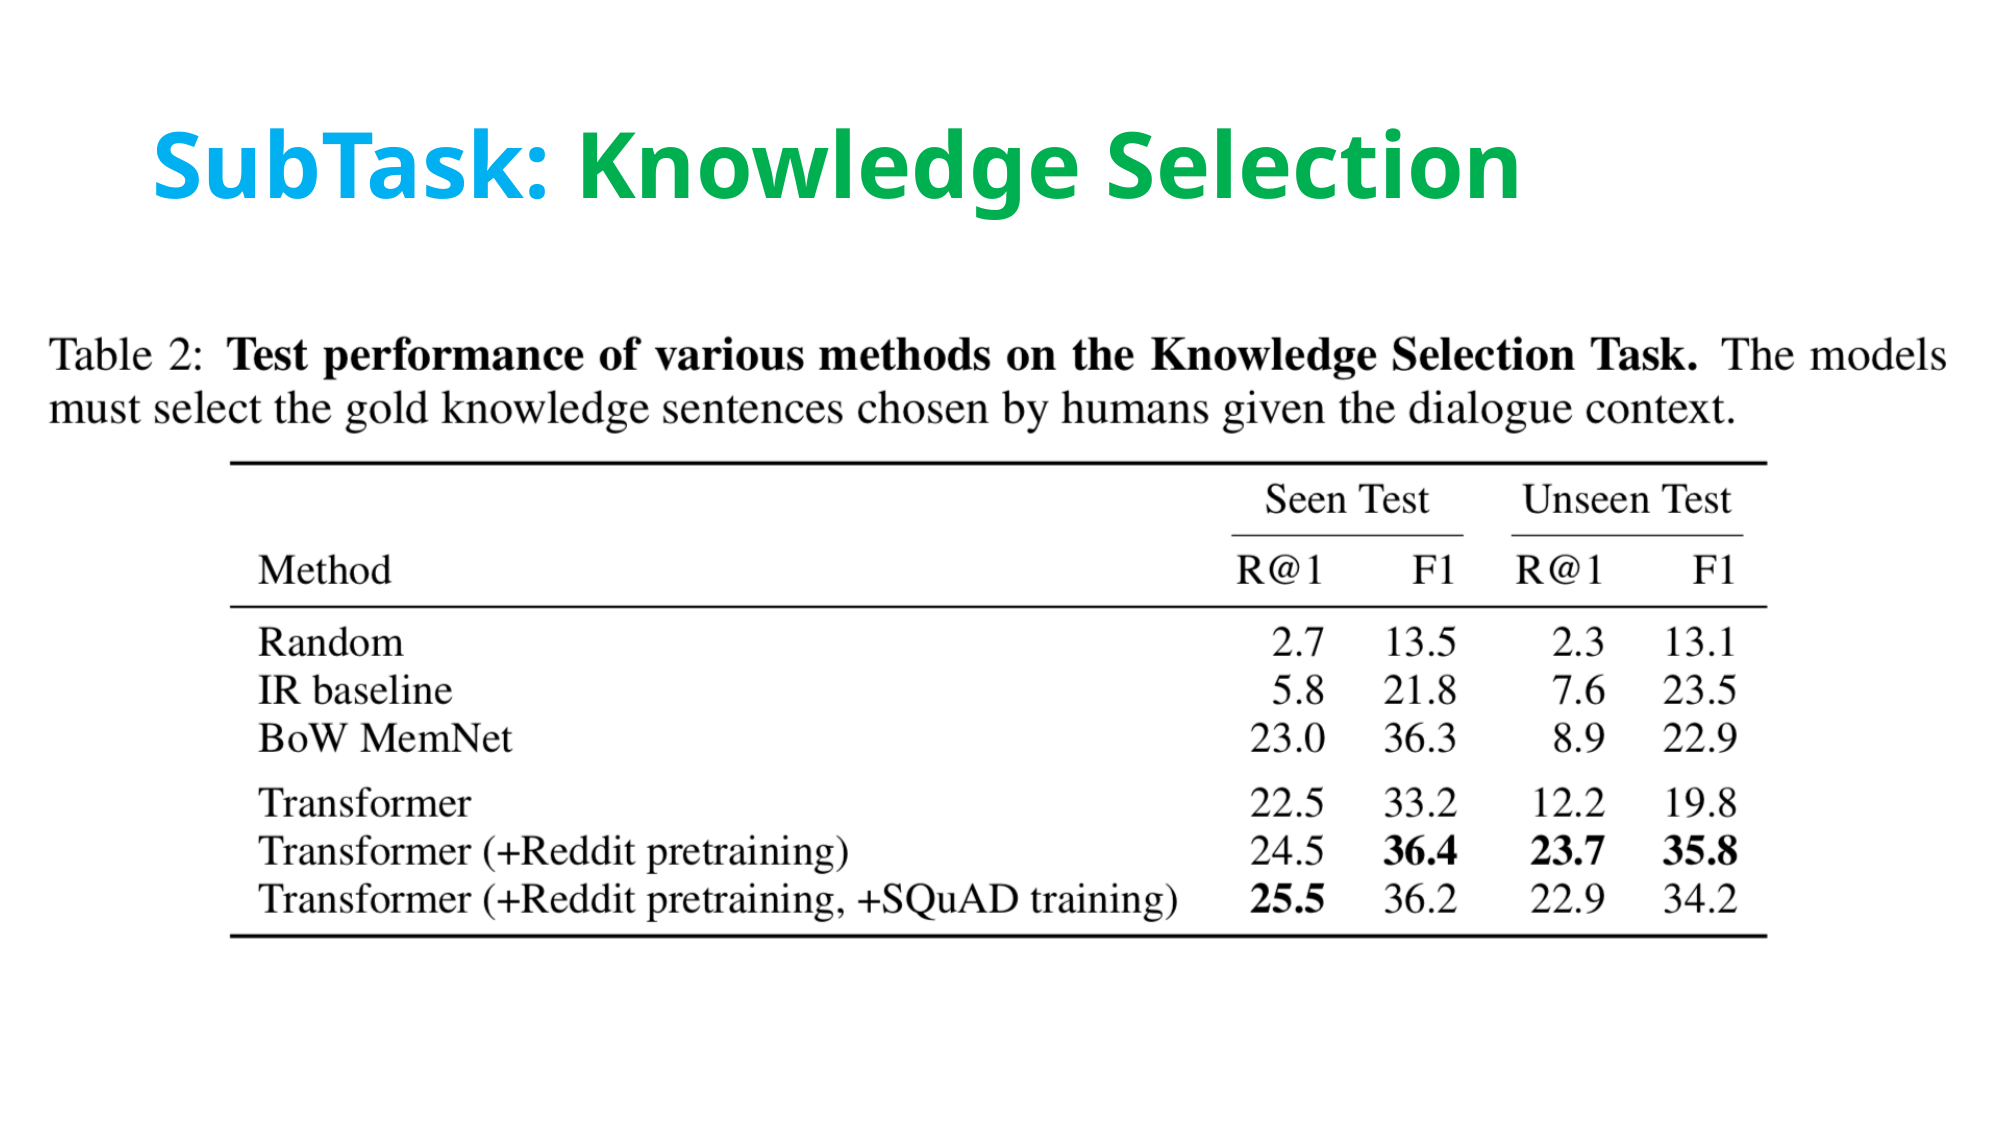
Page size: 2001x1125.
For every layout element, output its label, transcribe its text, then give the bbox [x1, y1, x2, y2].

title SubTask: Knowledge Selection [137, 59, 1863, 278]
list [31, 299, 1969, 990]
